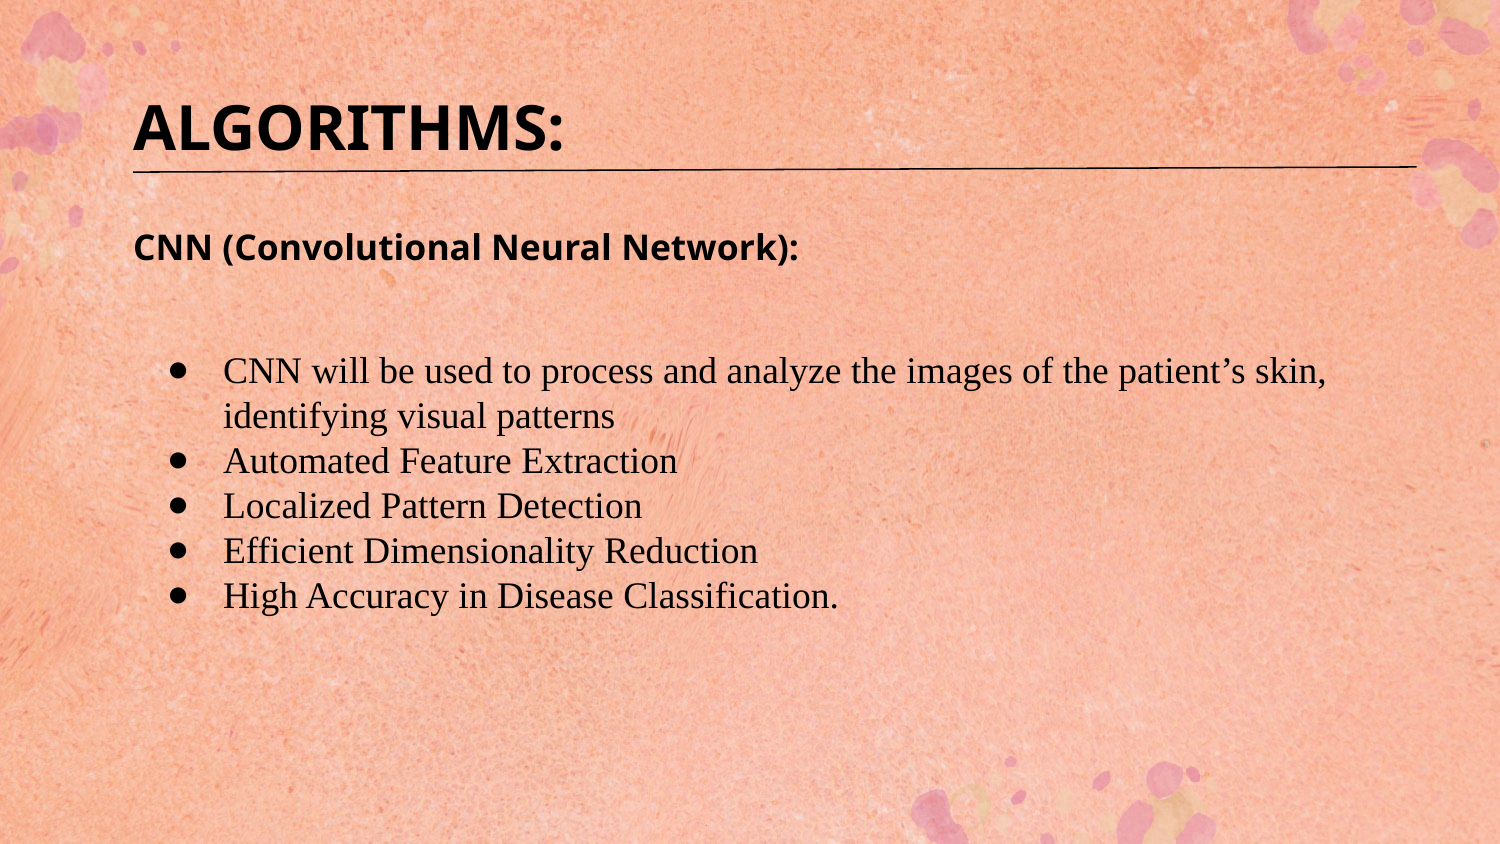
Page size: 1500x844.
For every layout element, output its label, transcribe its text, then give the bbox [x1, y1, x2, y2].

text_box CNN (Convolutional Neural Network): [118, 210, 1382, 271]
title ALGORITHMS: [118, 72, 1382, 167]
text_box CNN will be used to process and analyze the images of the patient’s skin, identifying visual patterns Automated Feature Extraction Localized Pattern Detection Efficient Dimensionality Reduction High Accuracy in Disease Classification. [133, 331, 1442, 631]
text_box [132, 166, 1417, 173]
